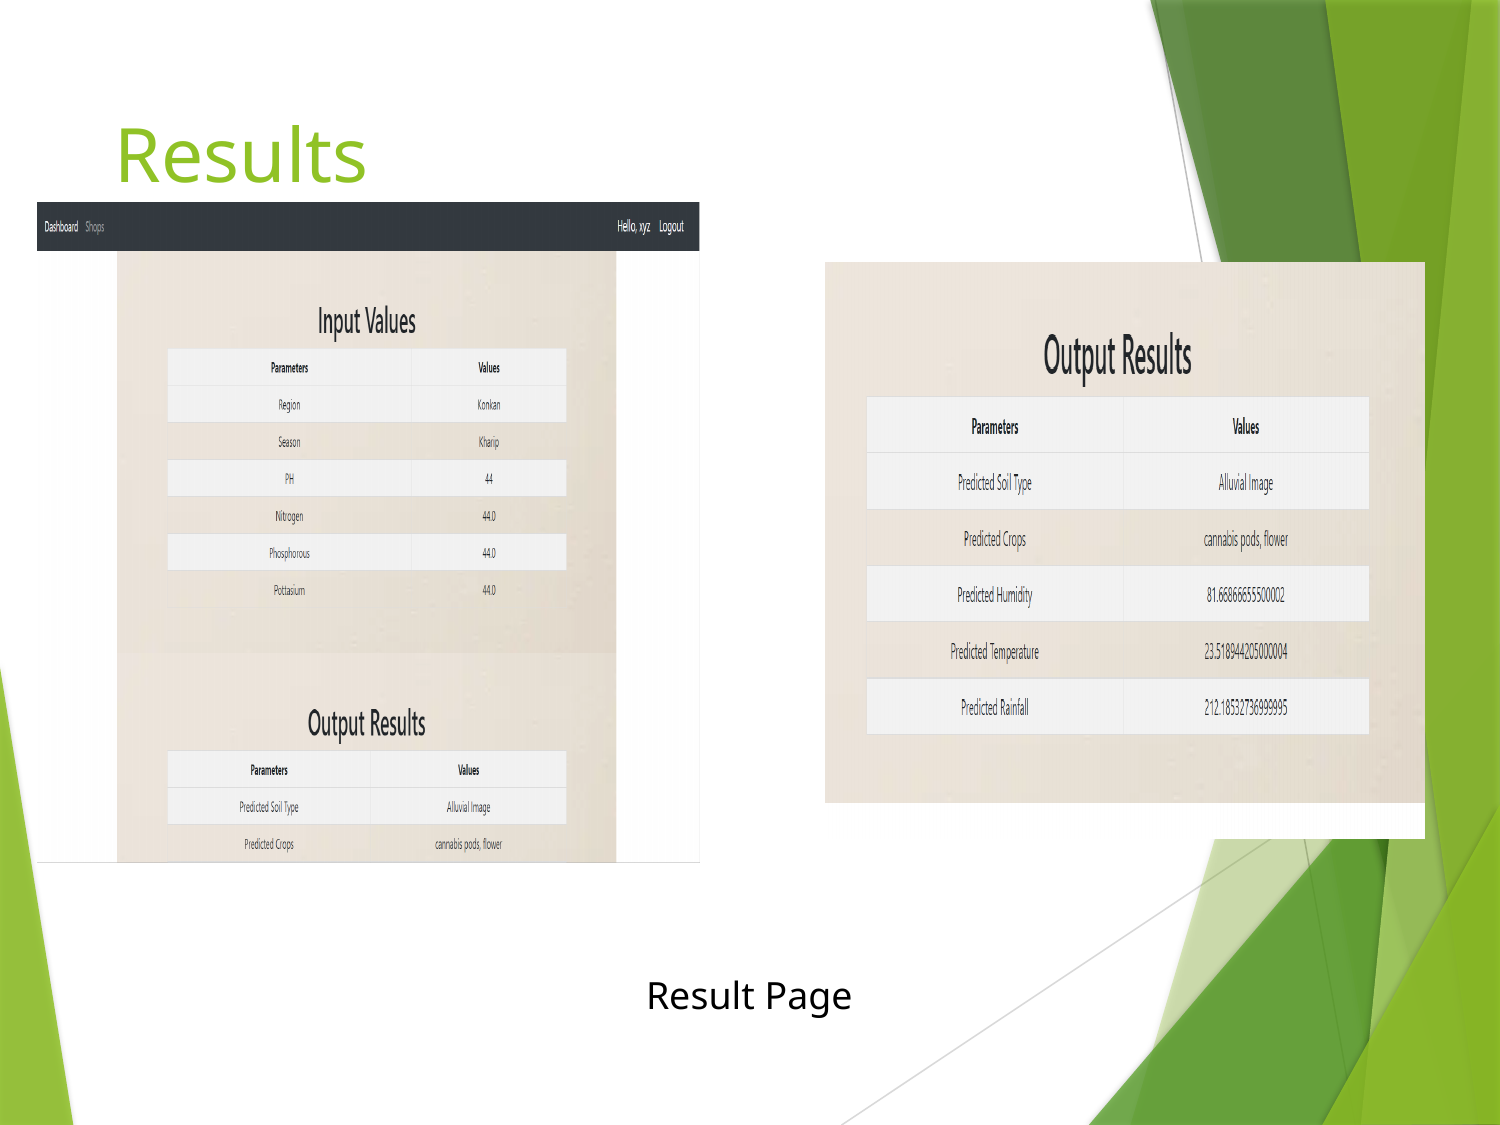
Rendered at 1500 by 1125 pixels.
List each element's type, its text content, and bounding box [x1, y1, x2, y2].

picture [824, 261, 1426, 840]
picture [36, 201, 701, 863]
title Results [99, 99, 1142, 317]
text_box Result Page [631, 964, 1019, 1025]
